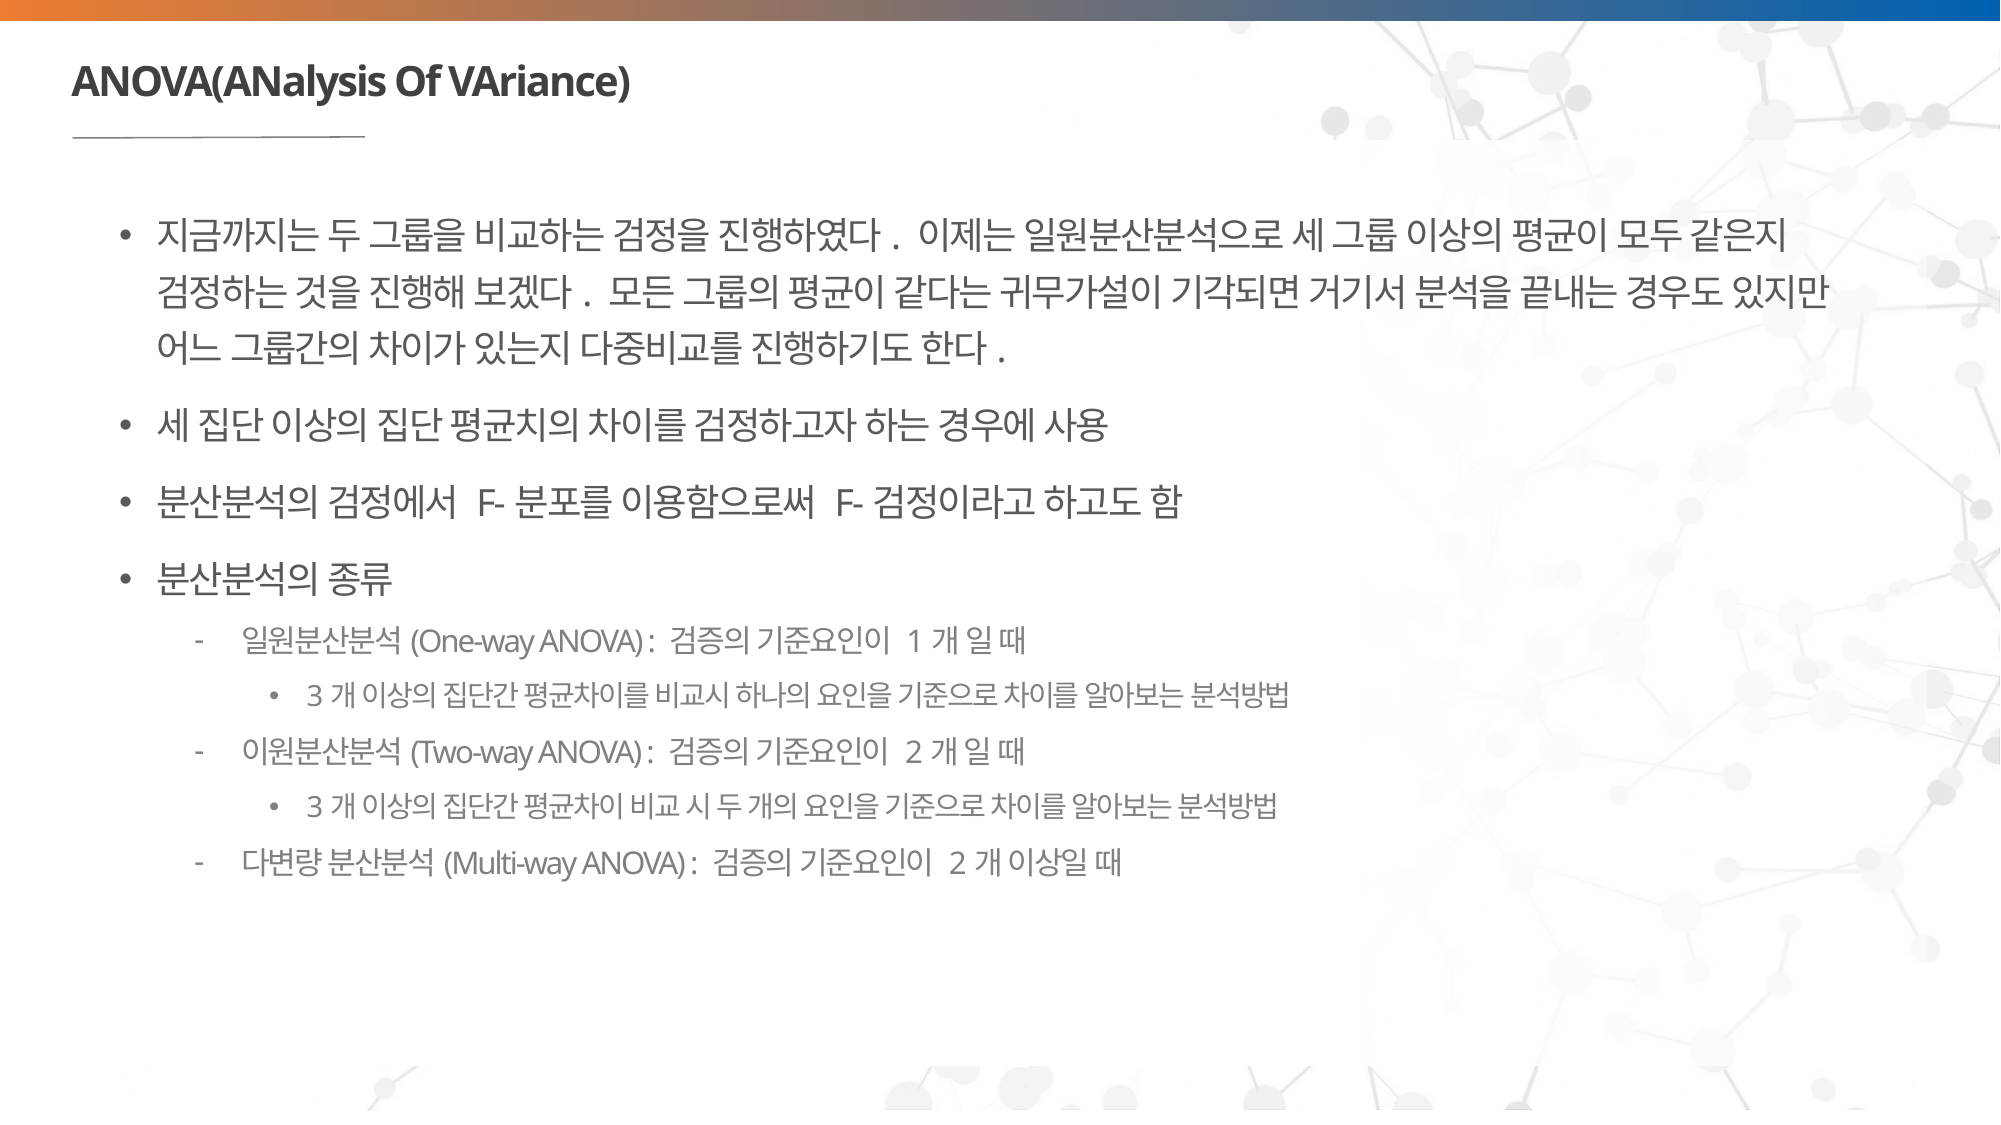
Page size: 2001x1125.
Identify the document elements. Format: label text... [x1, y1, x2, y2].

title ANOVA(ANalysis Of VAriance) [56, 49, 1162, 117]
list 지금까지는 두 그룹을 비교하는 검정을 진행하였다. 이제는 일원분산분석으로 세 그룹 이상의 평균이 모두 같은지 검정하는 것을 진행해 보겠다. 모든 그룹의 평균이 같다는 귀무가설이 기각되면 거기서 분석을 끝내는 경우도 있지만 어느 그룹간의 차이가 있는지 다중비교를 진행하기도 한다. 세 집단 이상의 집단 평균치의 차이를 검정하고자 하는 경우에 사용 분산분석의 검정에서 F-분포를 이용함으로써 F-검정이라고 하고도 함 분산분석의 종류 일원분산분석(One-way ANOVA) : 검증의 기준요인이 1개 일 때 3개 이상의 집단간 평균차이를 비교시 하나의 요인을 기준으로 차이를 알아보는 분석방법 이원분산분석(Two-way ANOVA) : 검증의 기준요인이 2개 일 때 3개 이상의 집단간 평균차이 비교 시 두 개의 요인을 기준으로 차이를 알아보는 분석방법 다변량 분산분석(Multi-way ANOVA) : 검증의 기준요인이 2개 이상일 때 [104, 193, 1911, 1035]
